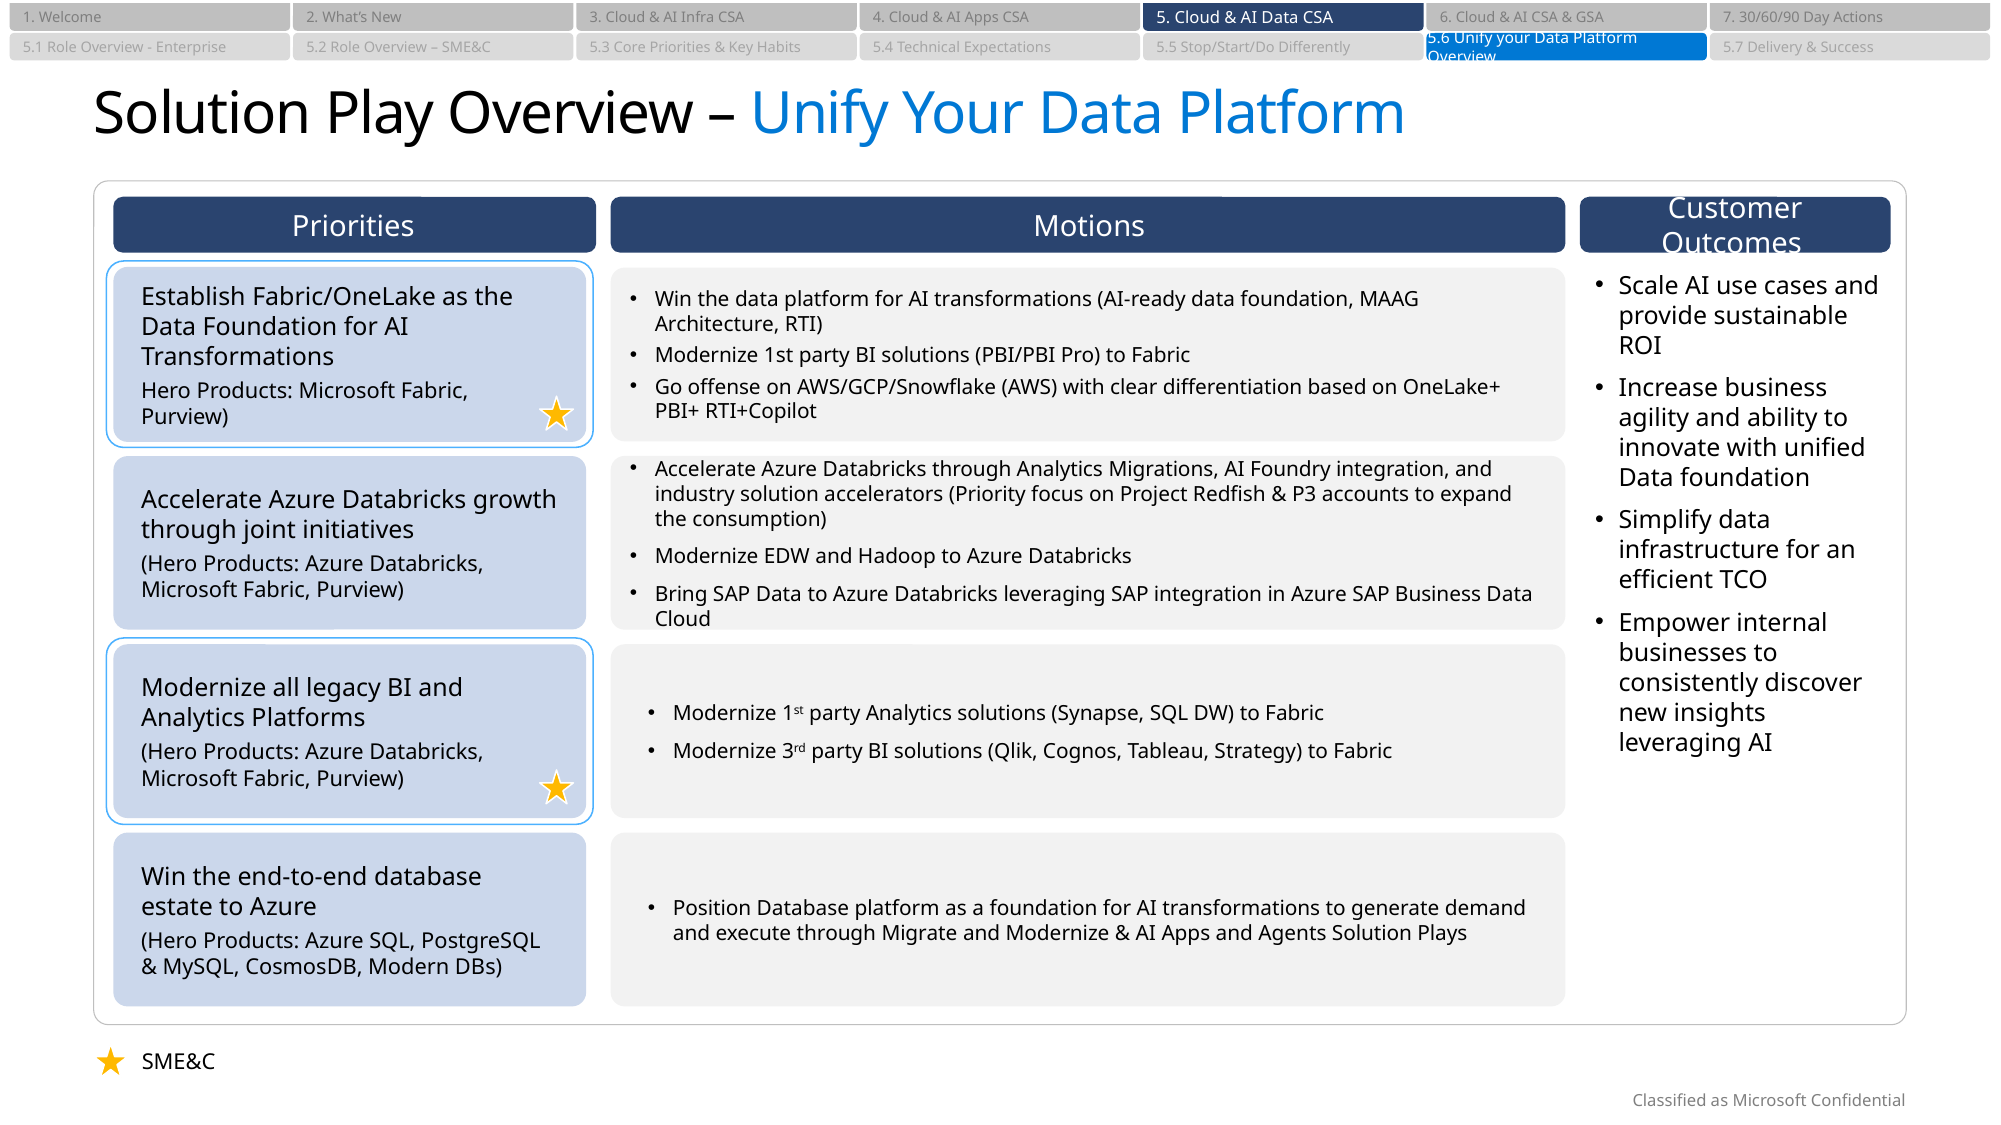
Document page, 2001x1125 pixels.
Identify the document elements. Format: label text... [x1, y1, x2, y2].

text_box [1579, 195, 1595, 254]
text_box Win the data platform for AI transformations (AI-ready data foundation, MAAG Architecture, RTI) Modernize 1st party BI solutions (PBI/PBI Pro) to Fabric Go offense on AWS/GCP/Snowflake (AWS) with clear differentiation based on OneLake+ PBI+ RTI+Copilot [609, 266, 1567, 443]
text_box Accelerate Azure Databricks growth through joint initiatives (Hero Products: Azure Databricks, Microsoft Fabric, Purview) [112, 455, 587, 631]
text_box Customer Outcomes [1595, 189, 1876, 260]
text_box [9, 2, 1991, 61]
text_box [105, 260, 594, 449]
text_box Accelerate Azure Databricks through Analytics Migrations, AI Foundry integration, and industry solution accelerators (Priority focus on Project Redfish & P3 accounts to expand the consumption) Modernize EDW and Hadoop to Azure Databricks Bring SAP Data to Azure Databricks leveraging SAP integration in Azure SAP Business Data Cloud [609, 455, 1567, 631]
text_box Position Database platform as a foundation for AI transformations to generate demand and execute through Migrate and Modernize & AI Apps and Agents Solution Plays [609, 831, 1567, 1008]
text_box Modernize 1st party Analytics solutions (Synapse, SQL DW) to Fabric Modernize 3rd party BI solutions (Qlik, Cognos, Tableau, Strategy) to Fabric [609, 643, 1567, 819]
text_box Scale AI use cases and provide sustainable ROI Increase business agility and ability to innovate with unified Data foundation Simplify data infrastructure for an efficient TCO Empower internal businesses to consistently discover new insights leveraging AI [1595, 269, 1891, 756]
text_box [112, 195, 597, 254]
text_box [105, 637, 594, 826]
text_box [93, 1042, 129, 1079]
text_box SME&C [141, 1047, 385, 1074]
text_box Priorities [281, 207, 426, 243]
text_box [609, 195, 1567, 254]
title Solution Play Overview – Unify Your Data Platform [93, 75, 1907, 146]
text_box [92, 179, 1908, 1026]
text_box Win the end-to-end database estate to Azure (Hero Products: Azure SQL, PostgreSQL & MySQL, CosmosDB, Modern DBs) [112, 831, 587, 1008]
text_box [1876, 196, 1892, 254]
text_box Motions [899, 207, 1280, 243]
